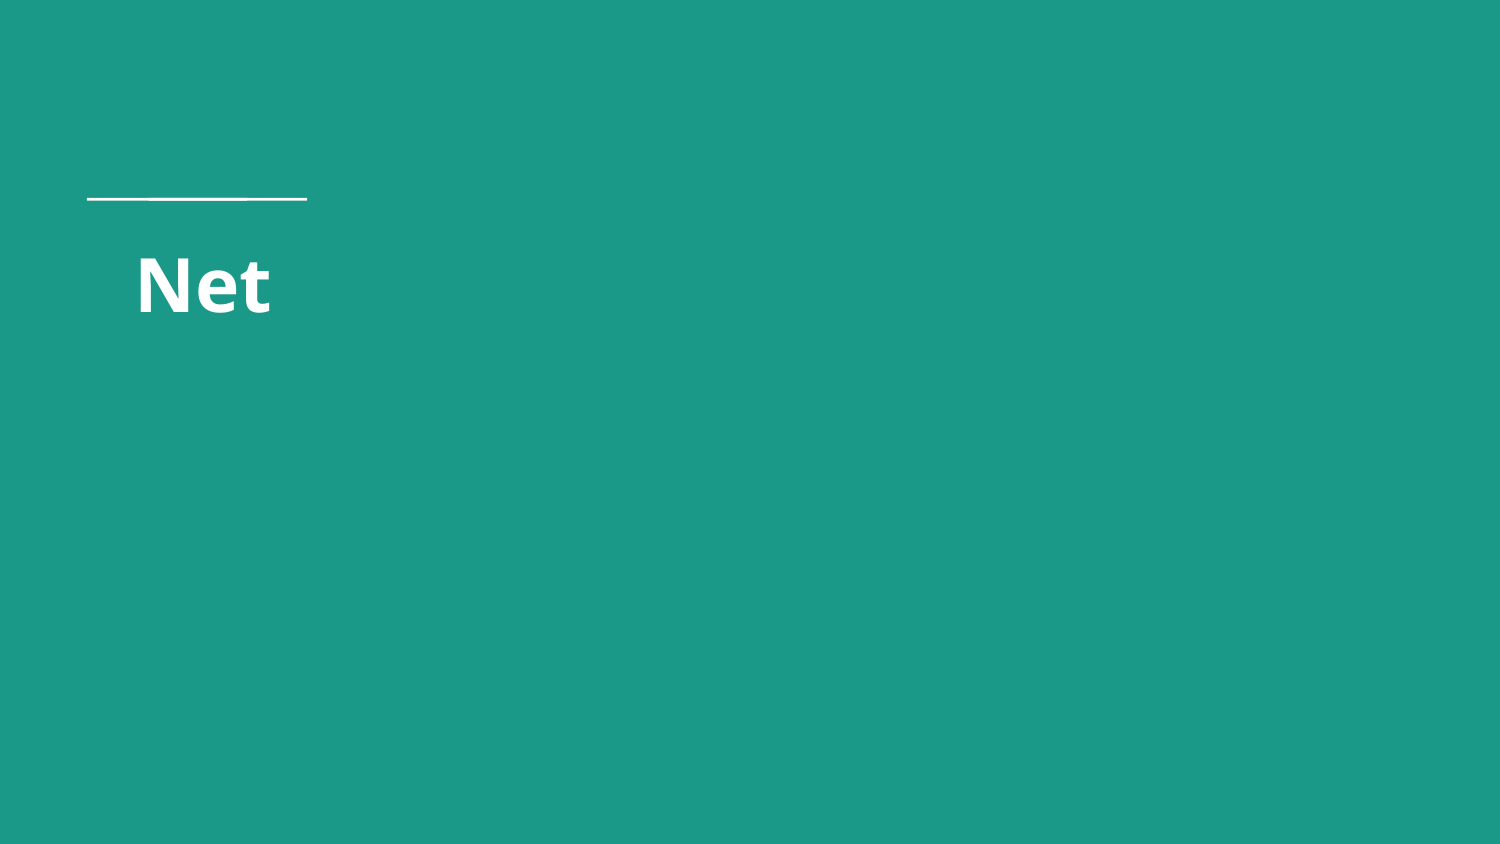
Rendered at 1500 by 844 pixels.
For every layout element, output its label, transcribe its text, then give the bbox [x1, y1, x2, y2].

title Net [119, 216, 1381, 466]
